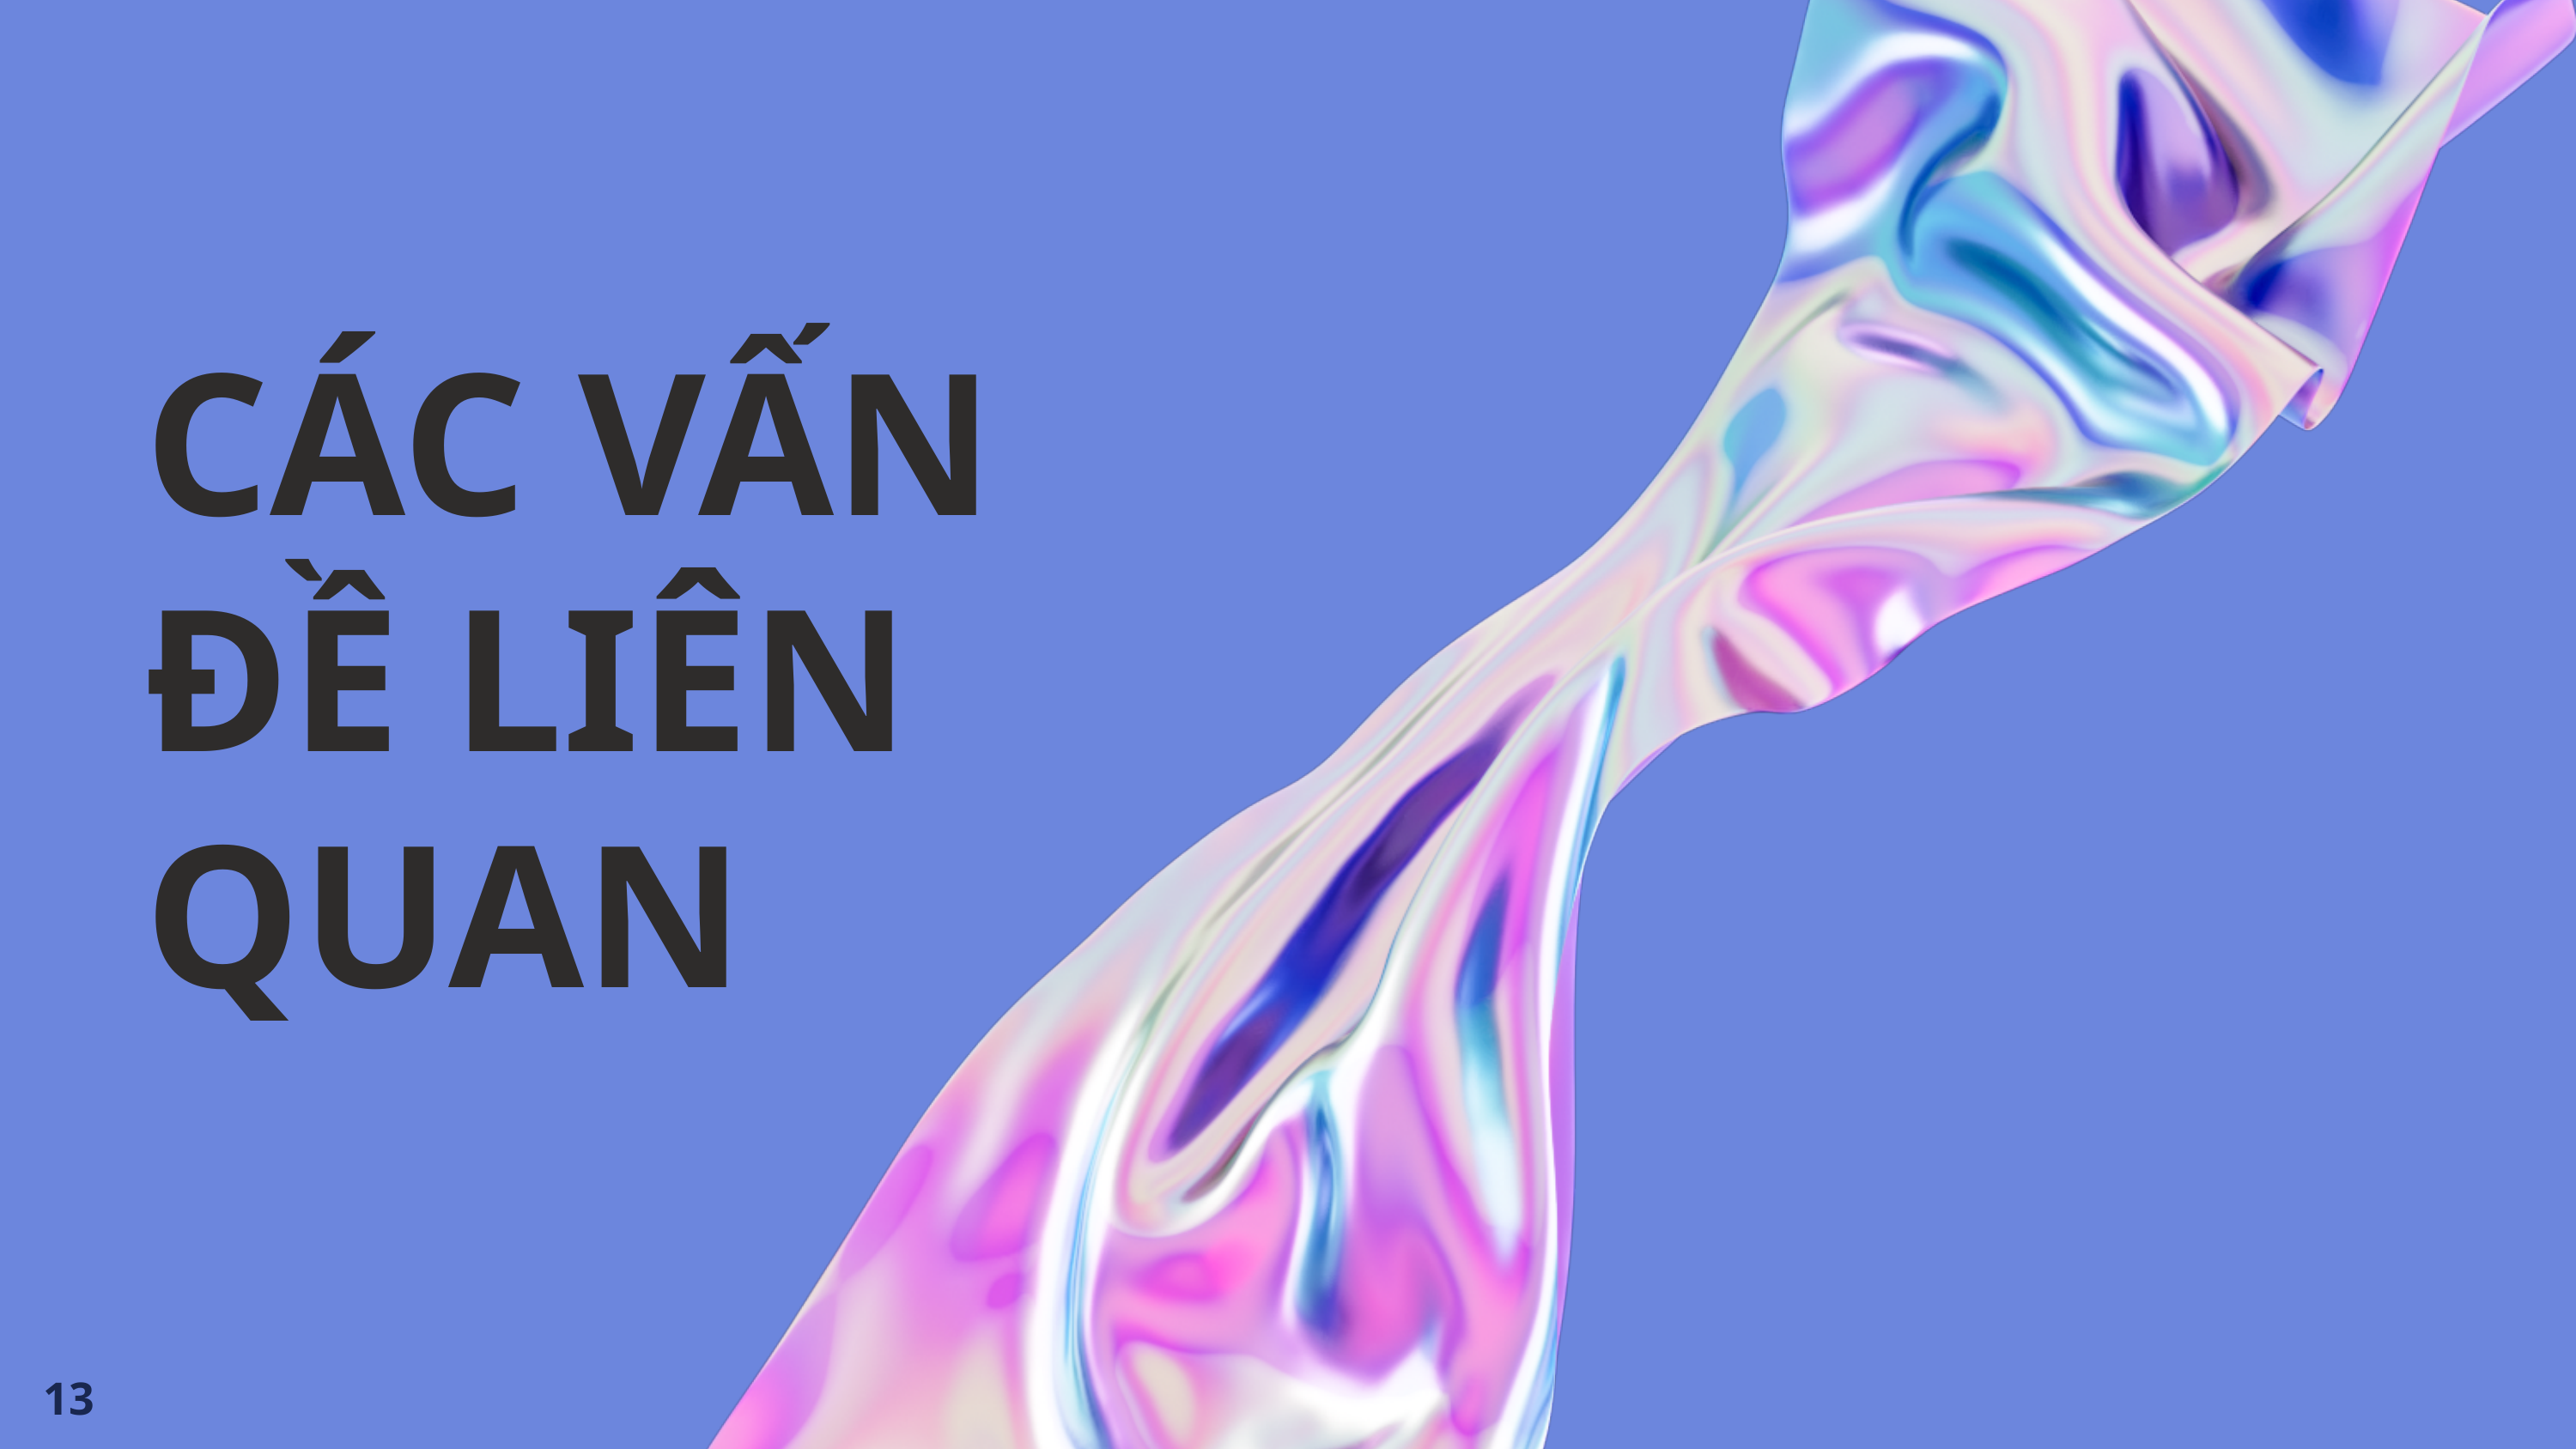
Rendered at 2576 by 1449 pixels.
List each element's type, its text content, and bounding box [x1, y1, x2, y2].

text_box [450, 0, 2576, 1449]
text_box 13 [20, 1374, 118, 1424]
text_box CÁC VẤN ĐỀ LIÊN QUAN [144, 318, 1151, 1028]
